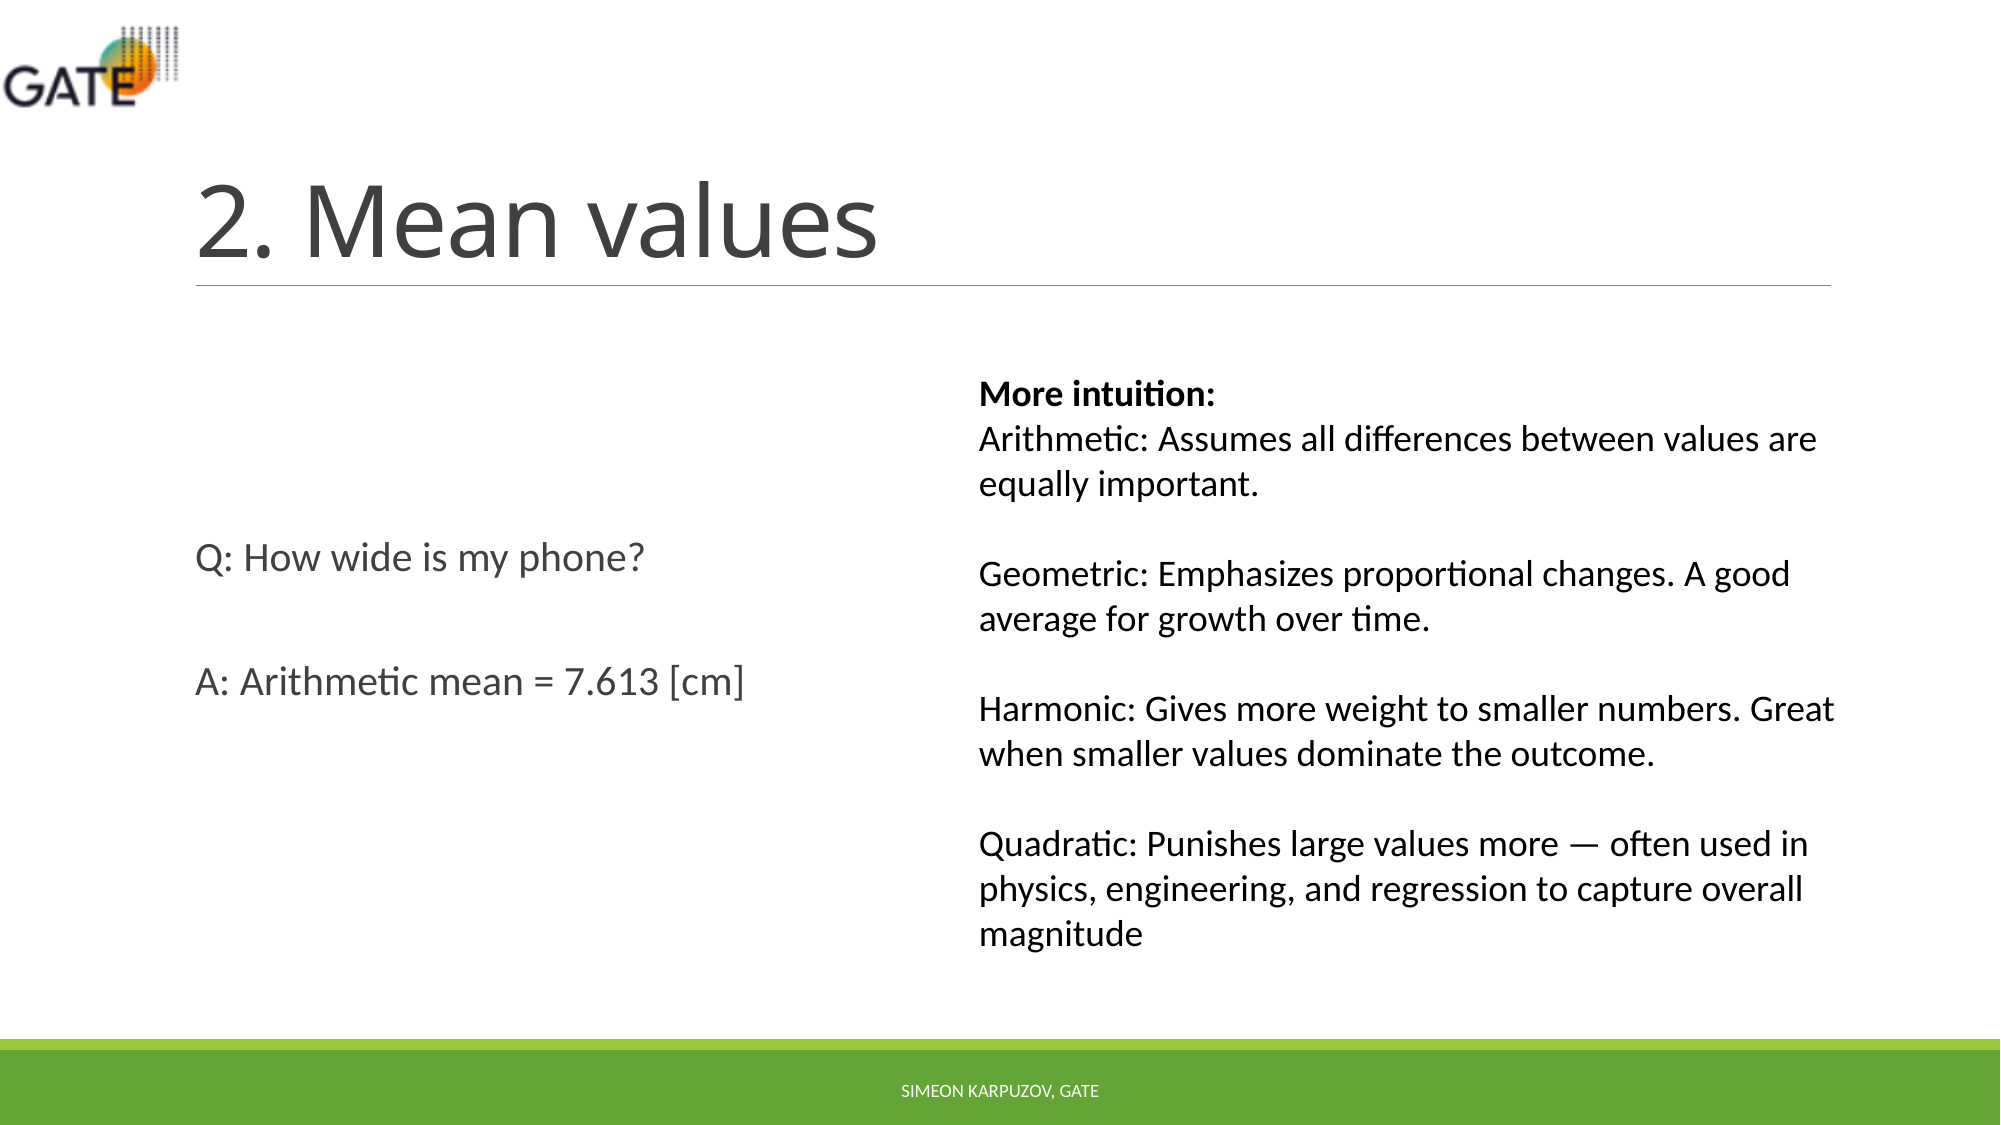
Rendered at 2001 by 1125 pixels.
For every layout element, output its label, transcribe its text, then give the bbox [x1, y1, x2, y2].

footer Simeon Karpuzov, GATE [604, 1059, 1396, 1120]
text_box More intuition: Arithmetic: Assumes all differences between values are equally important. Geometric: Emphasizes proportional changes. A good average for growth over time. Harmonic: Gives more weight to smaller numbers. Great when smaller values dominate the outcome. Quadratic: Punishes large values more — often used in physics, engineering, and regression to capture overall magnitude [964, 361, 1854, 961]
picture [0, 0, 184, 134]
title 2. Mean values [180, 47, 1830, 285]
list Q: How wide is my phone? A: Arithmetic mean = 7.613 [cm] [180, 302, 1830, 963]
